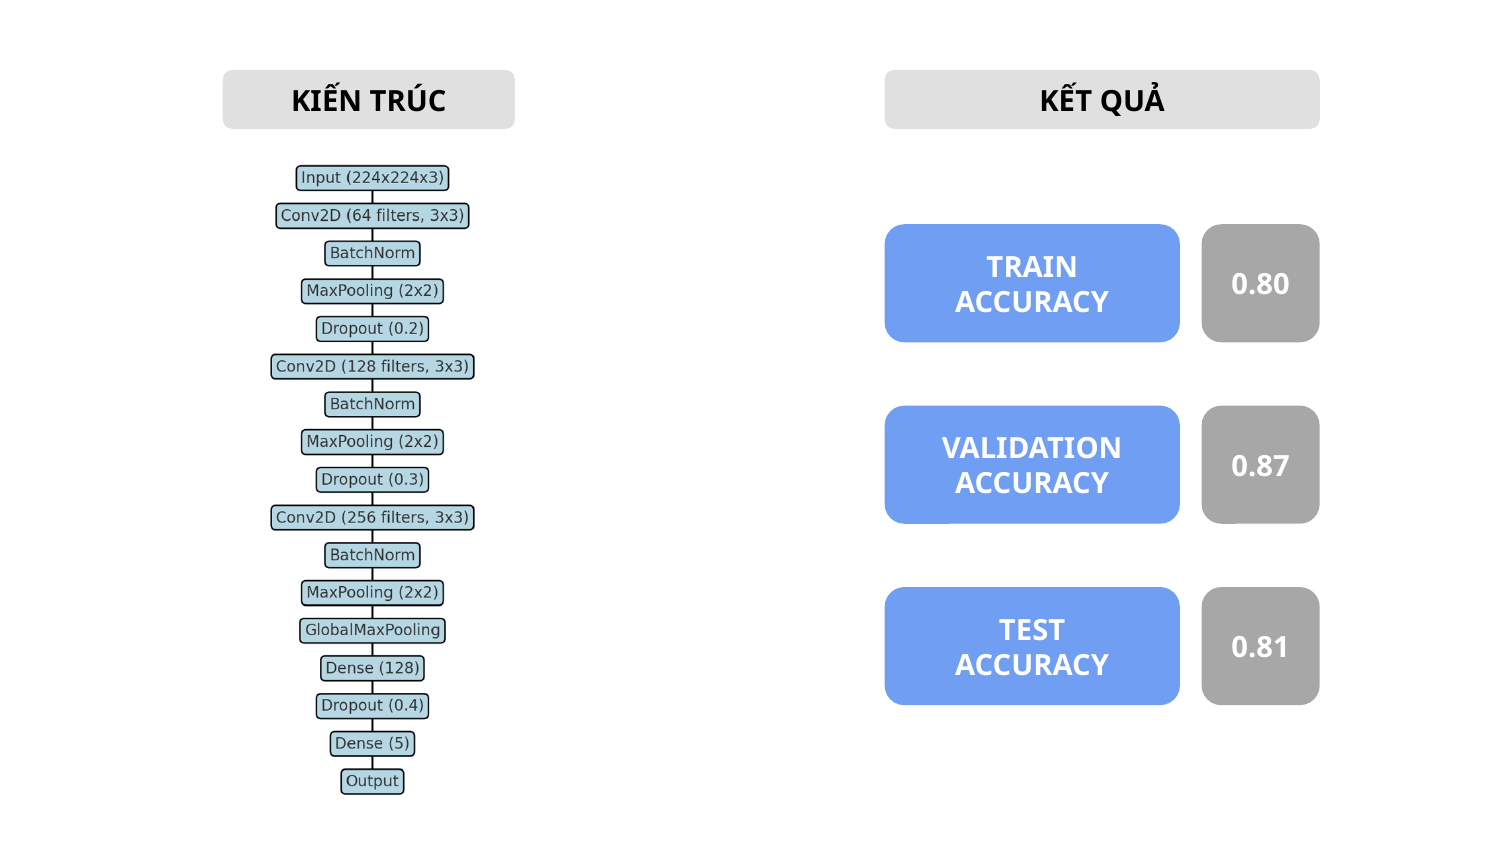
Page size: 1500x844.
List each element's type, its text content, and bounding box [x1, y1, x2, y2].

text_box KIẾN TRÚC [220, 67, 518, 132]
text_box TEST ACCURACY [882, 584, 1183, 708]
text_box VALIDATION ACCURACY [882, 403, 1183, 526]
text_box 0.80 [1199, 222, 1322, 345]
text_box TRAIN ACCURACY [882, 222, 1183, 345]
text_box KẾT QUẢ [882, 67, 1322, 132]
picture [222, 160, 516, 804]
text_box 0.87 [1199, 403, 1322, 526]
text_box 0.81 [1199, 584, 1322, 708]
